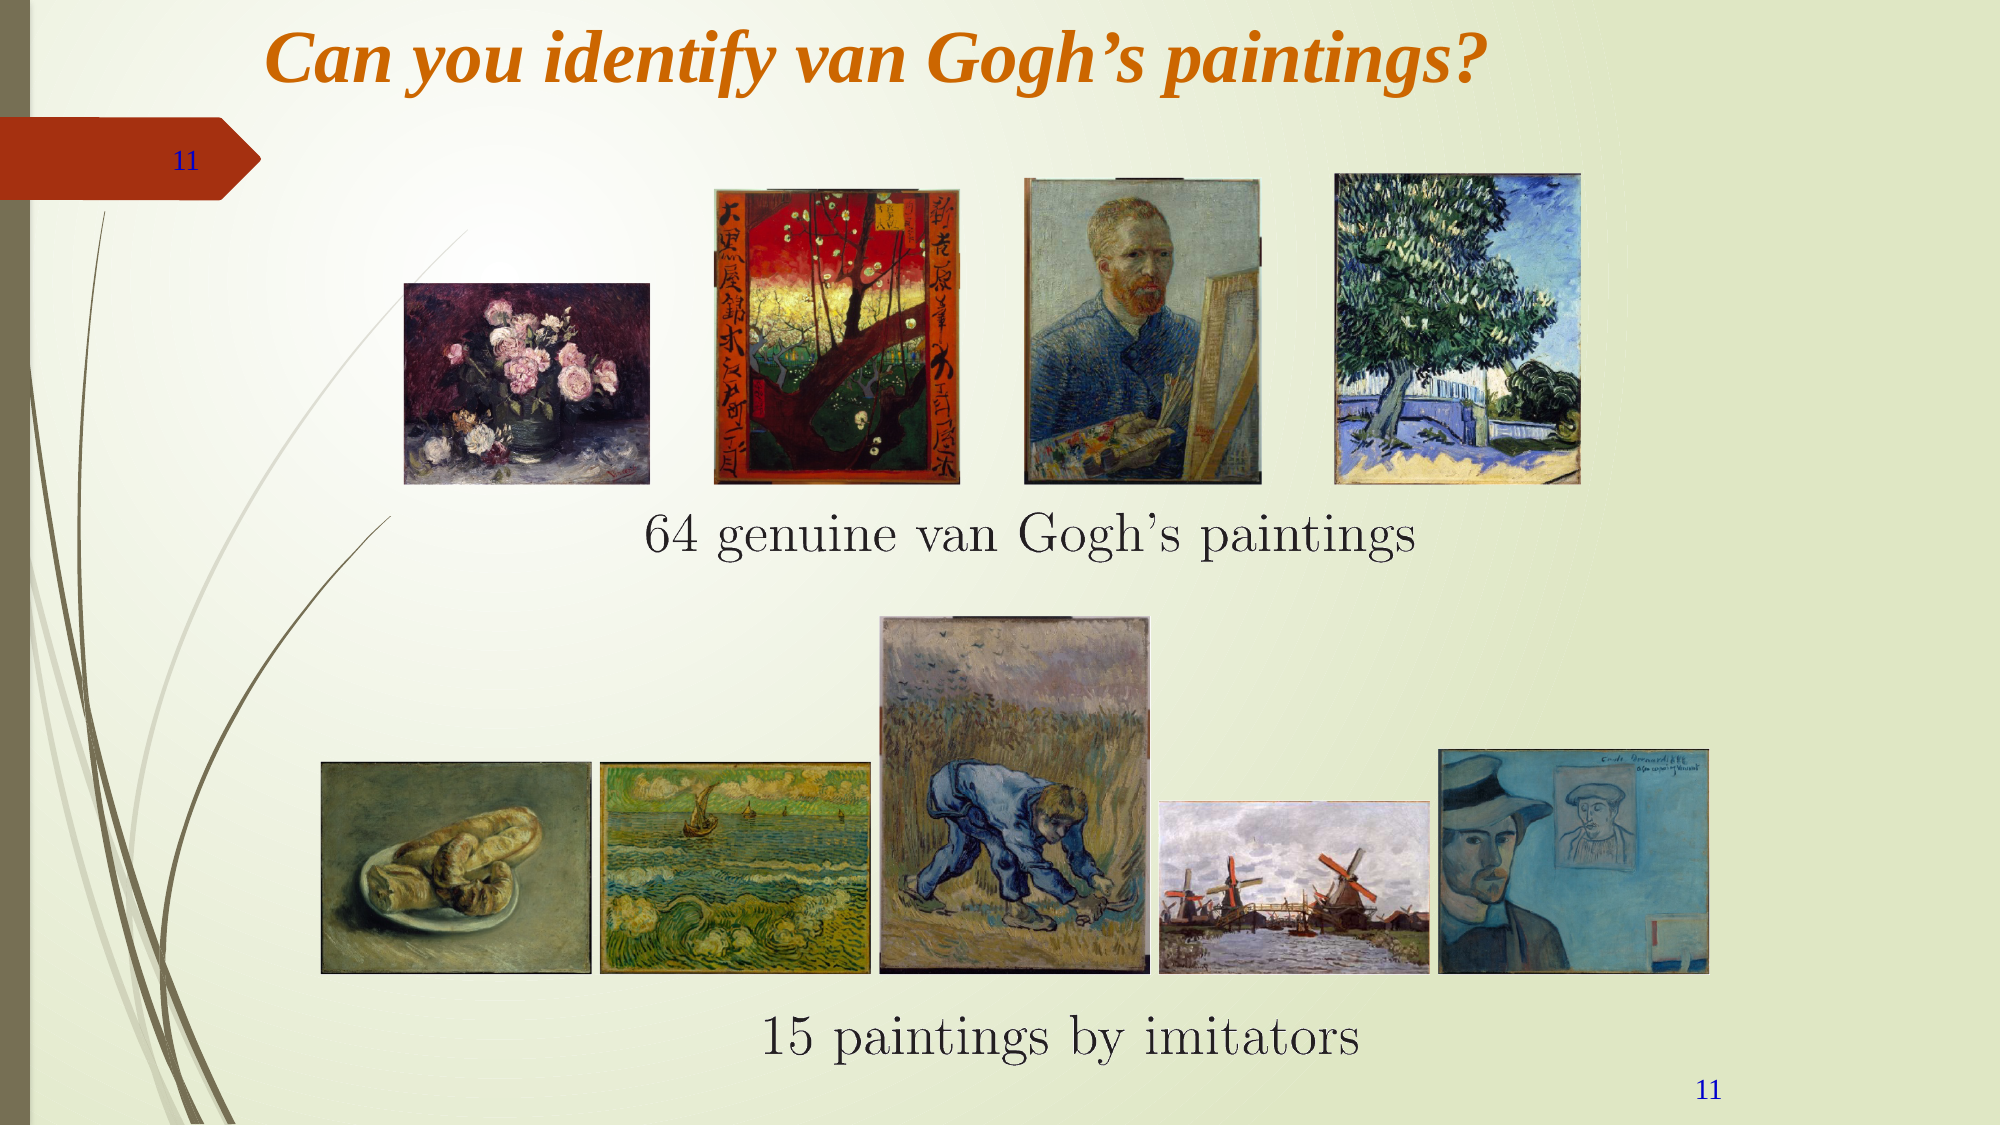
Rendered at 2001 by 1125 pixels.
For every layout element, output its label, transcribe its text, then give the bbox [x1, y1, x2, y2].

text_box 11 [1387, 1062, 1738, 1113]
picture [644, 509, 1418, 567]
picture [760, 1012, 1362, 1069]
slide_number 11 [87, 129, 216, 190]
text_box Can you identify van Gogh’s paintings? [249, 0, 1747, 105]
picture [399, 168, 1582, 486]
picture [316, 612, 1713, 976]
